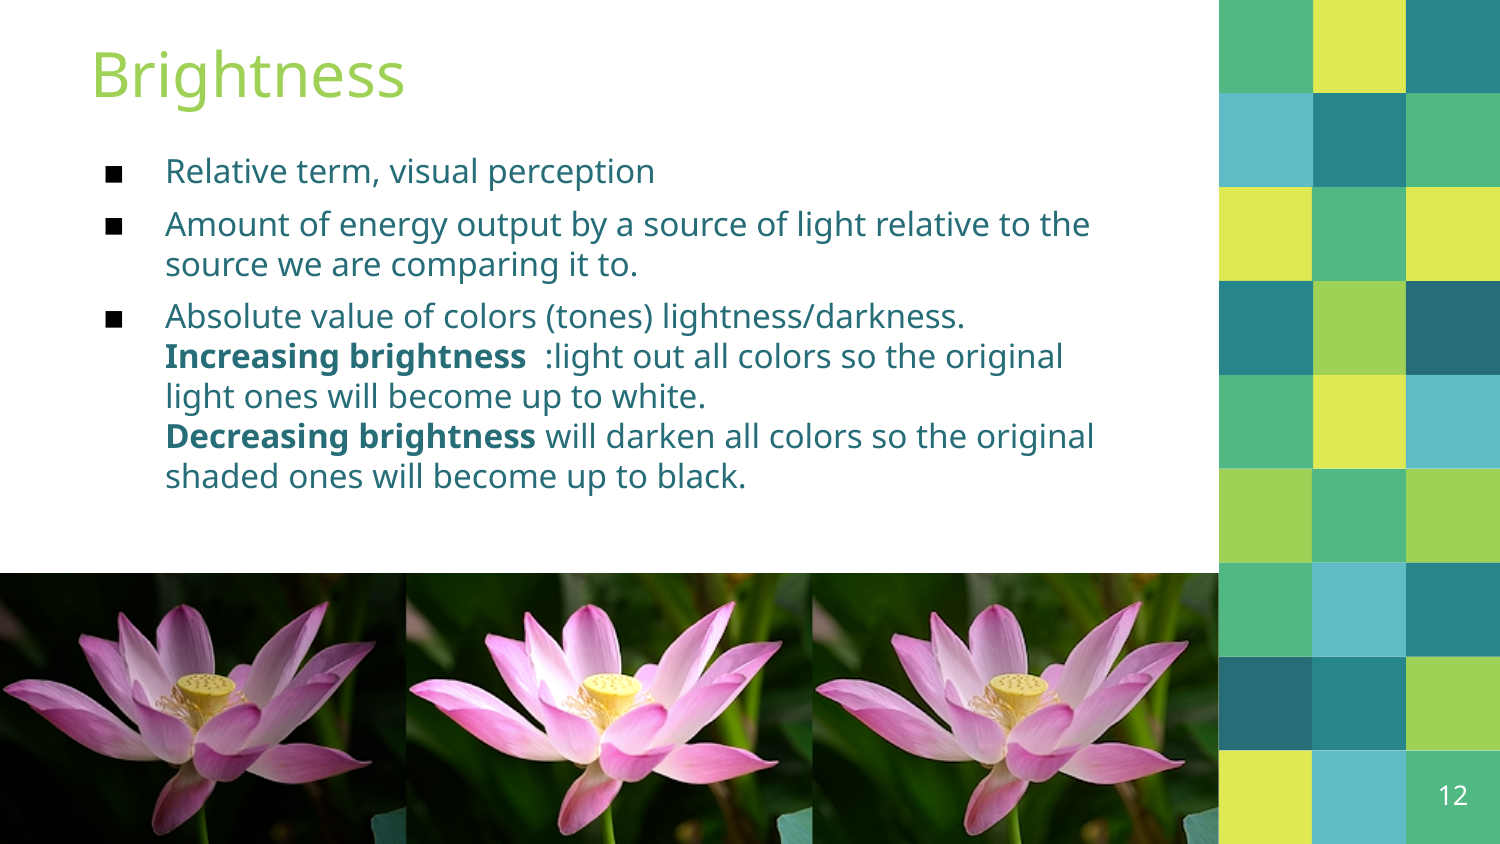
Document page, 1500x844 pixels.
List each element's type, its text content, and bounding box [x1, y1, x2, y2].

picture [0, 573, 1219, 844]
list Relative term, visual perception Amount of energy output by a source of light relative to the source we are comparing it to. Absolute value of colors (tones) lightness/darkness. Increasing brightness :light out all colors so the original light ones will become up to white. Decreasing brightness will darken all colors so the original shaded ones will become up to black. [75, 135, 1127, 572]
title Brightness [75, 0, 1127, 125]
slide_number 12 [1405, 749, 1500, 844]
